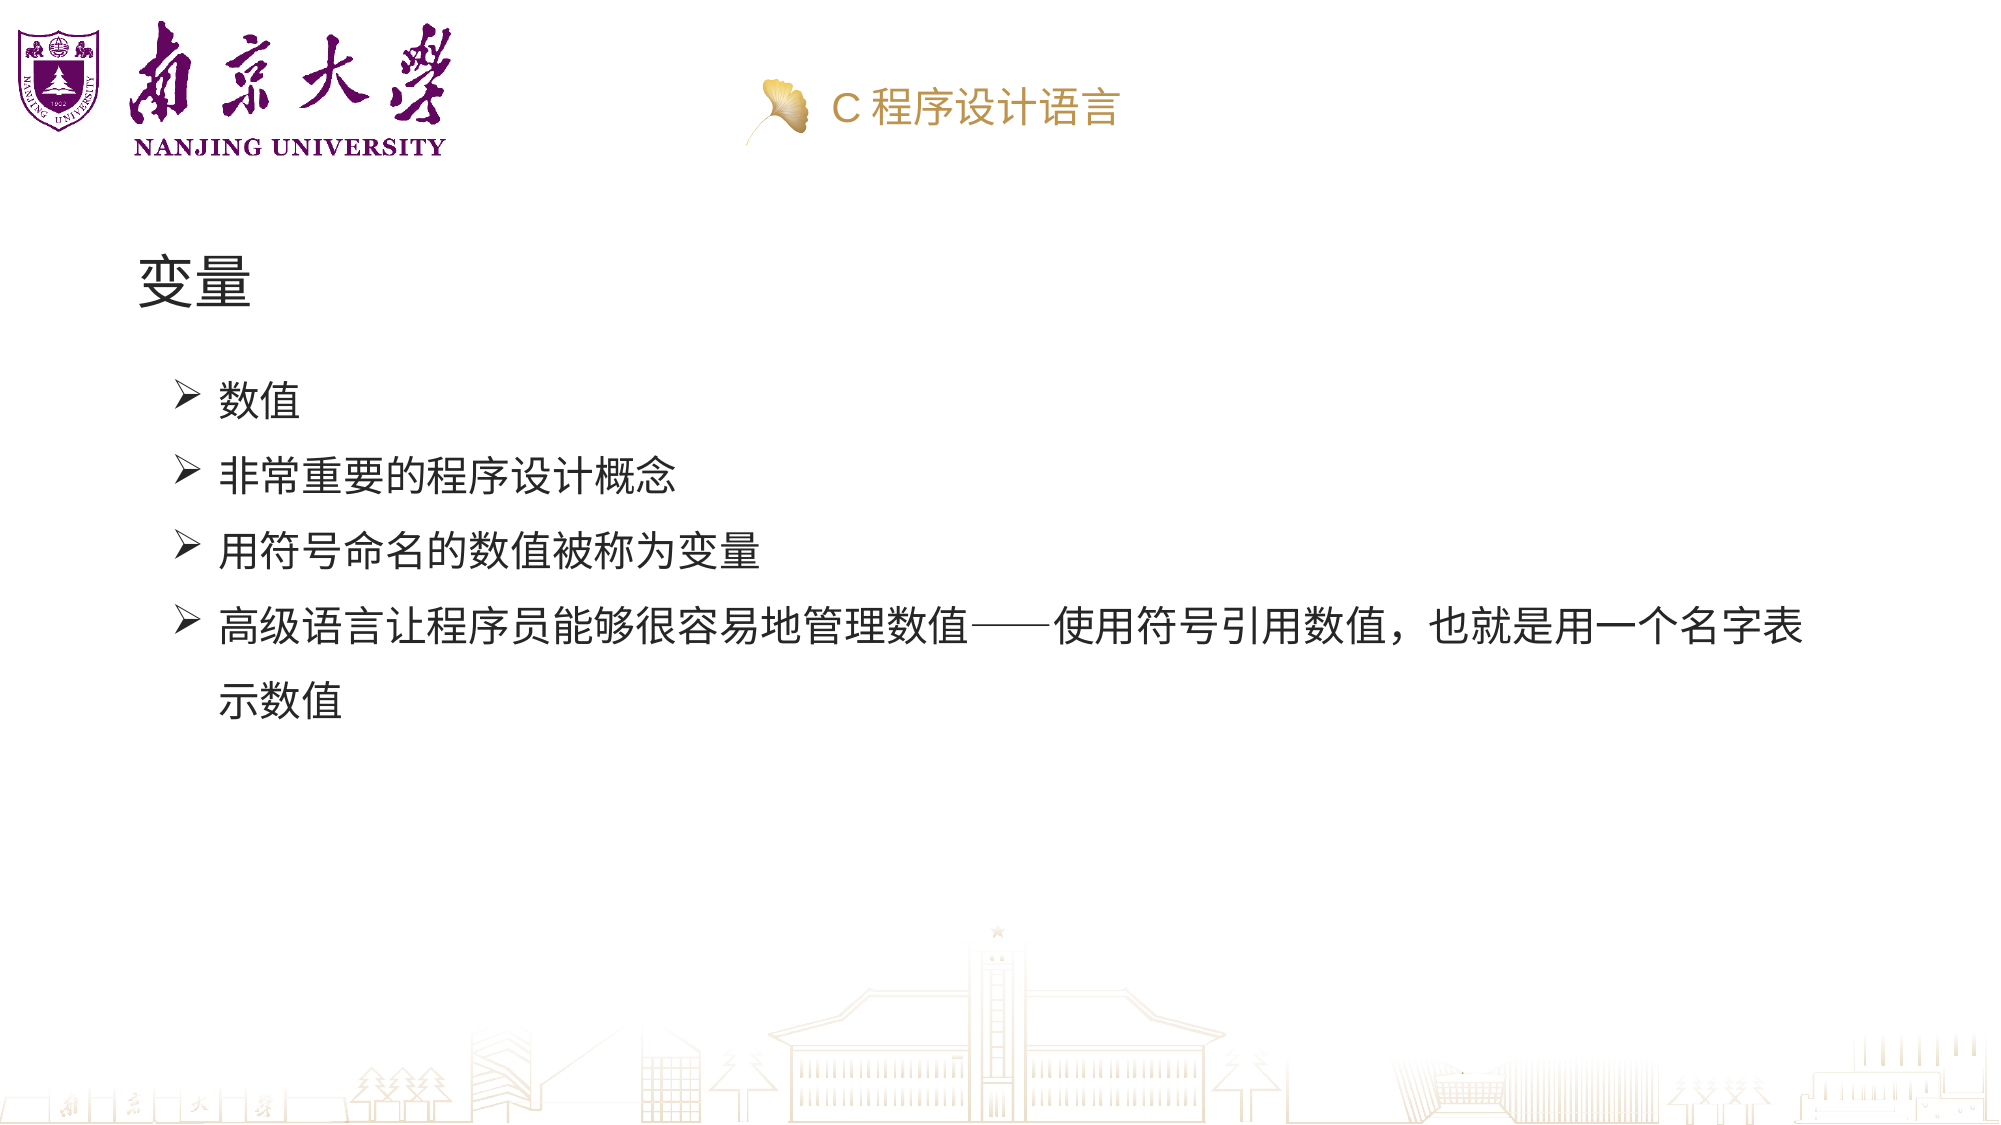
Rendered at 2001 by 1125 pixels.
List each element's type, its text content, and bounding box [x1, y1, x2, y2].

picture [18, 21, 451, 160]
text_box C程序设计语言 [816, 73, 1226, 139]
picture [731, 64, 830, 169]
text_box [121, 220, 1846, 728]
